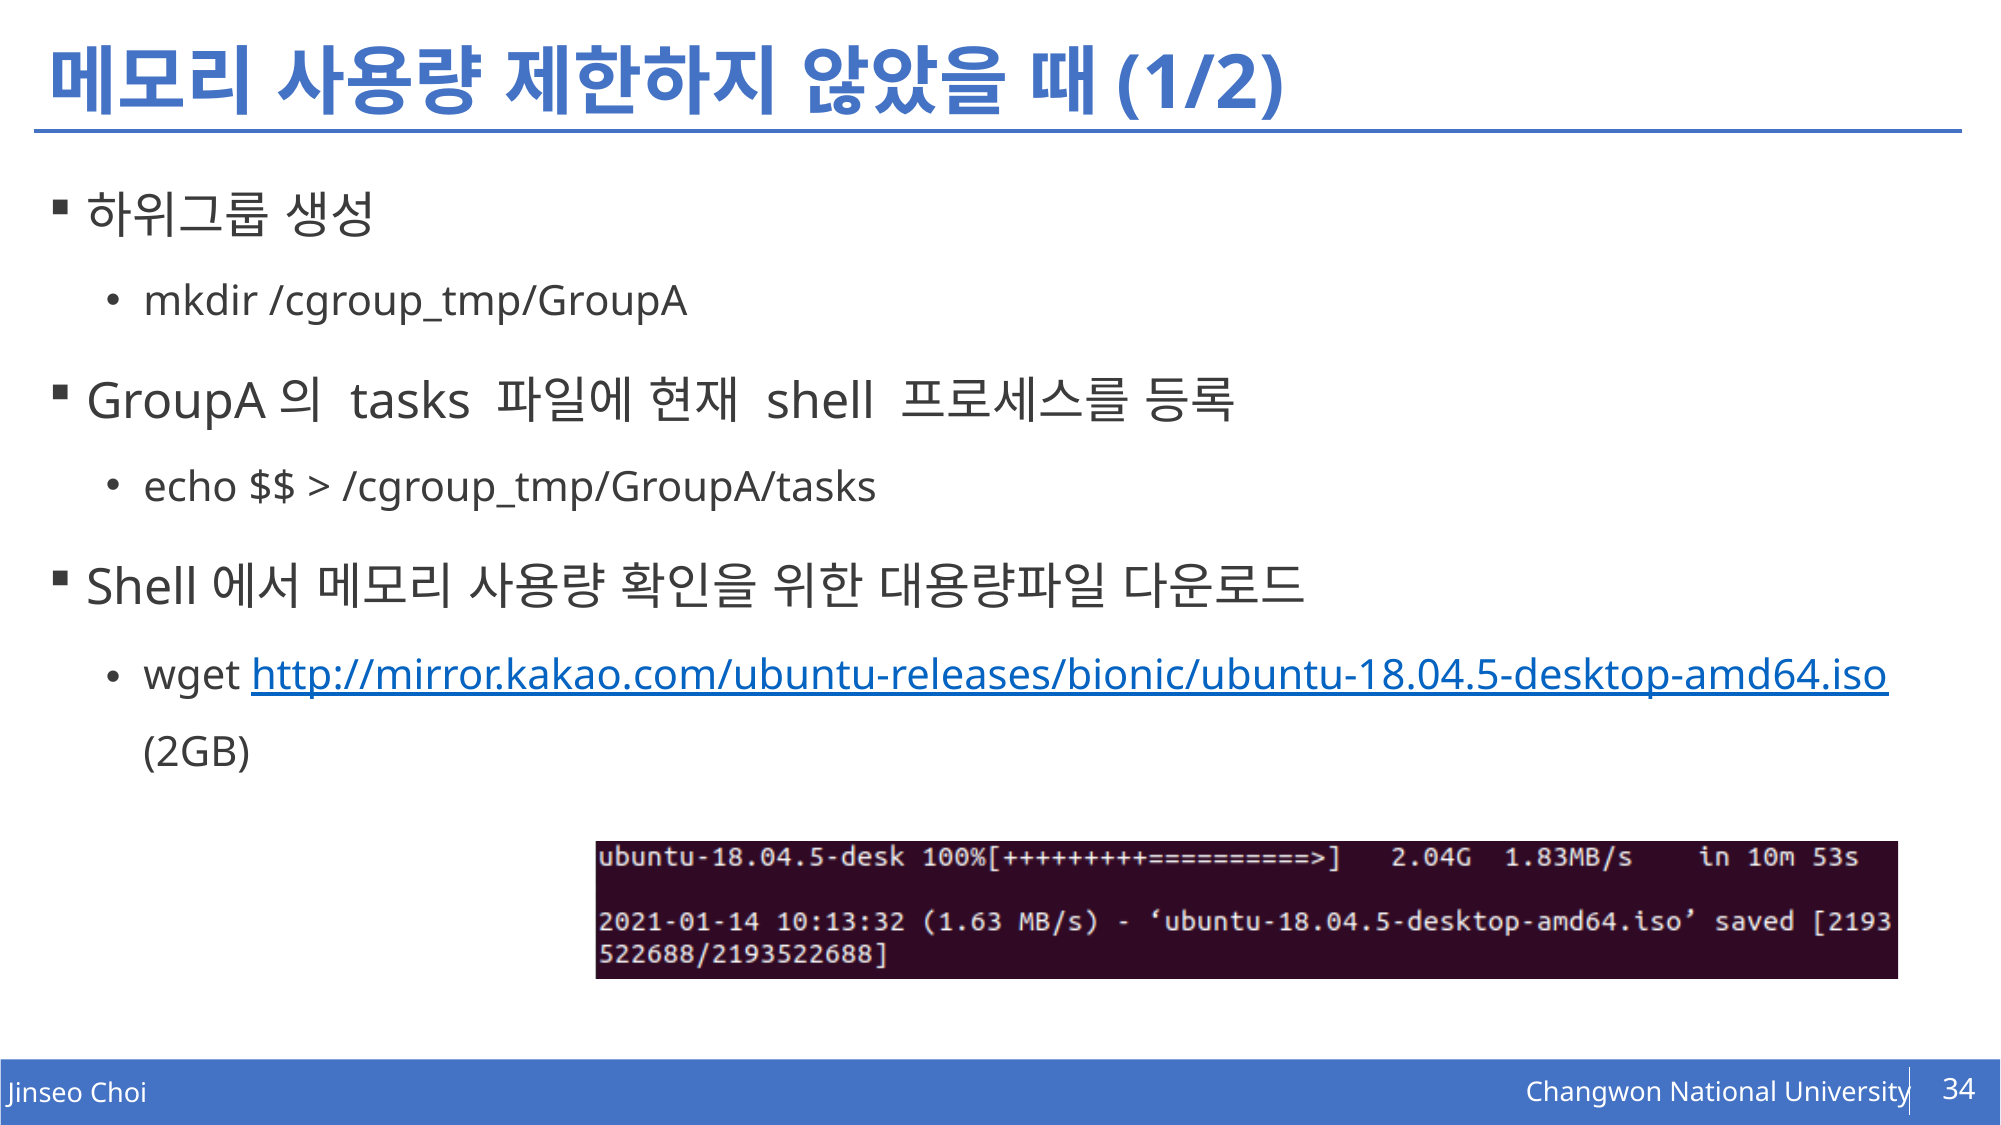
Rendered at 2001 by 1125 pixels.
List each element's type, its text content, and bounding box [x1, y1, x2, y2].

list 하위그룹 생성 mkdir /cgroup_tmp/GroupA GroupA의 tasks 파일에 현재 shell 프로세스를 등록 echo $$ > /cgroup_tmp/GroupA/tasks Shell에서 메모리 사용량 확인을 위한 대용량파일 다운로드 wget http://mirror.kakao.com/ubuntu-releases/bionic/ubuntu-18.04.5-desktop-amd64.iso (2GB) [33, 152, 1963, 997]
slide_number 34 [1922, 1060, 1996, 1121]
picture [595, 841, 1899, 979]
title 메모리 사용량 제한하지 않았을 때(1/2) [33, 27, 1963, 143]
